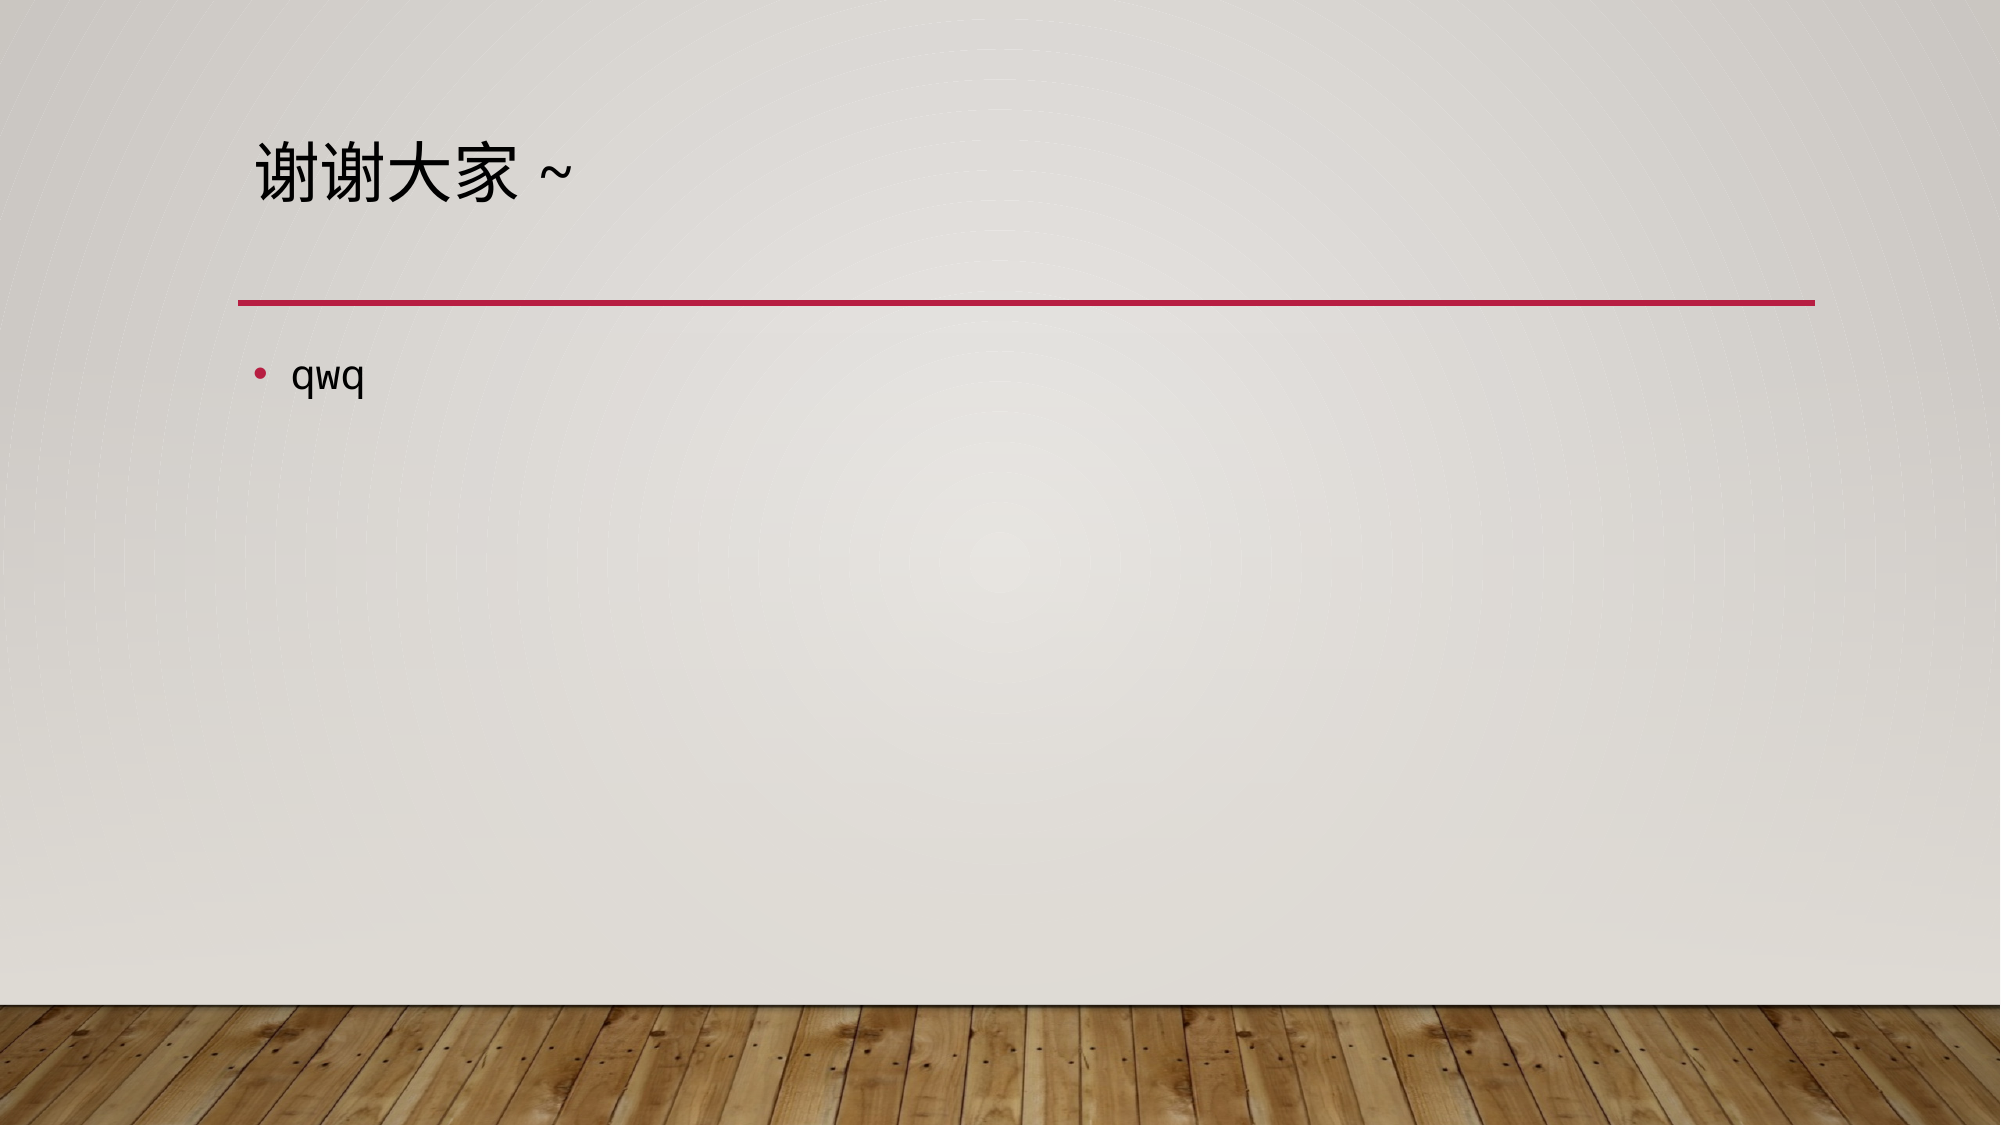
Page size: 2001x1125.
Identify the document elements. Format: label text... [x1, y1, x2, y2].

title 谢谢大家~ [238, 131, 1814, 305]
list qwq [238, 330, 1814, 897]
picture [0, 1005, 2000, 1125]
